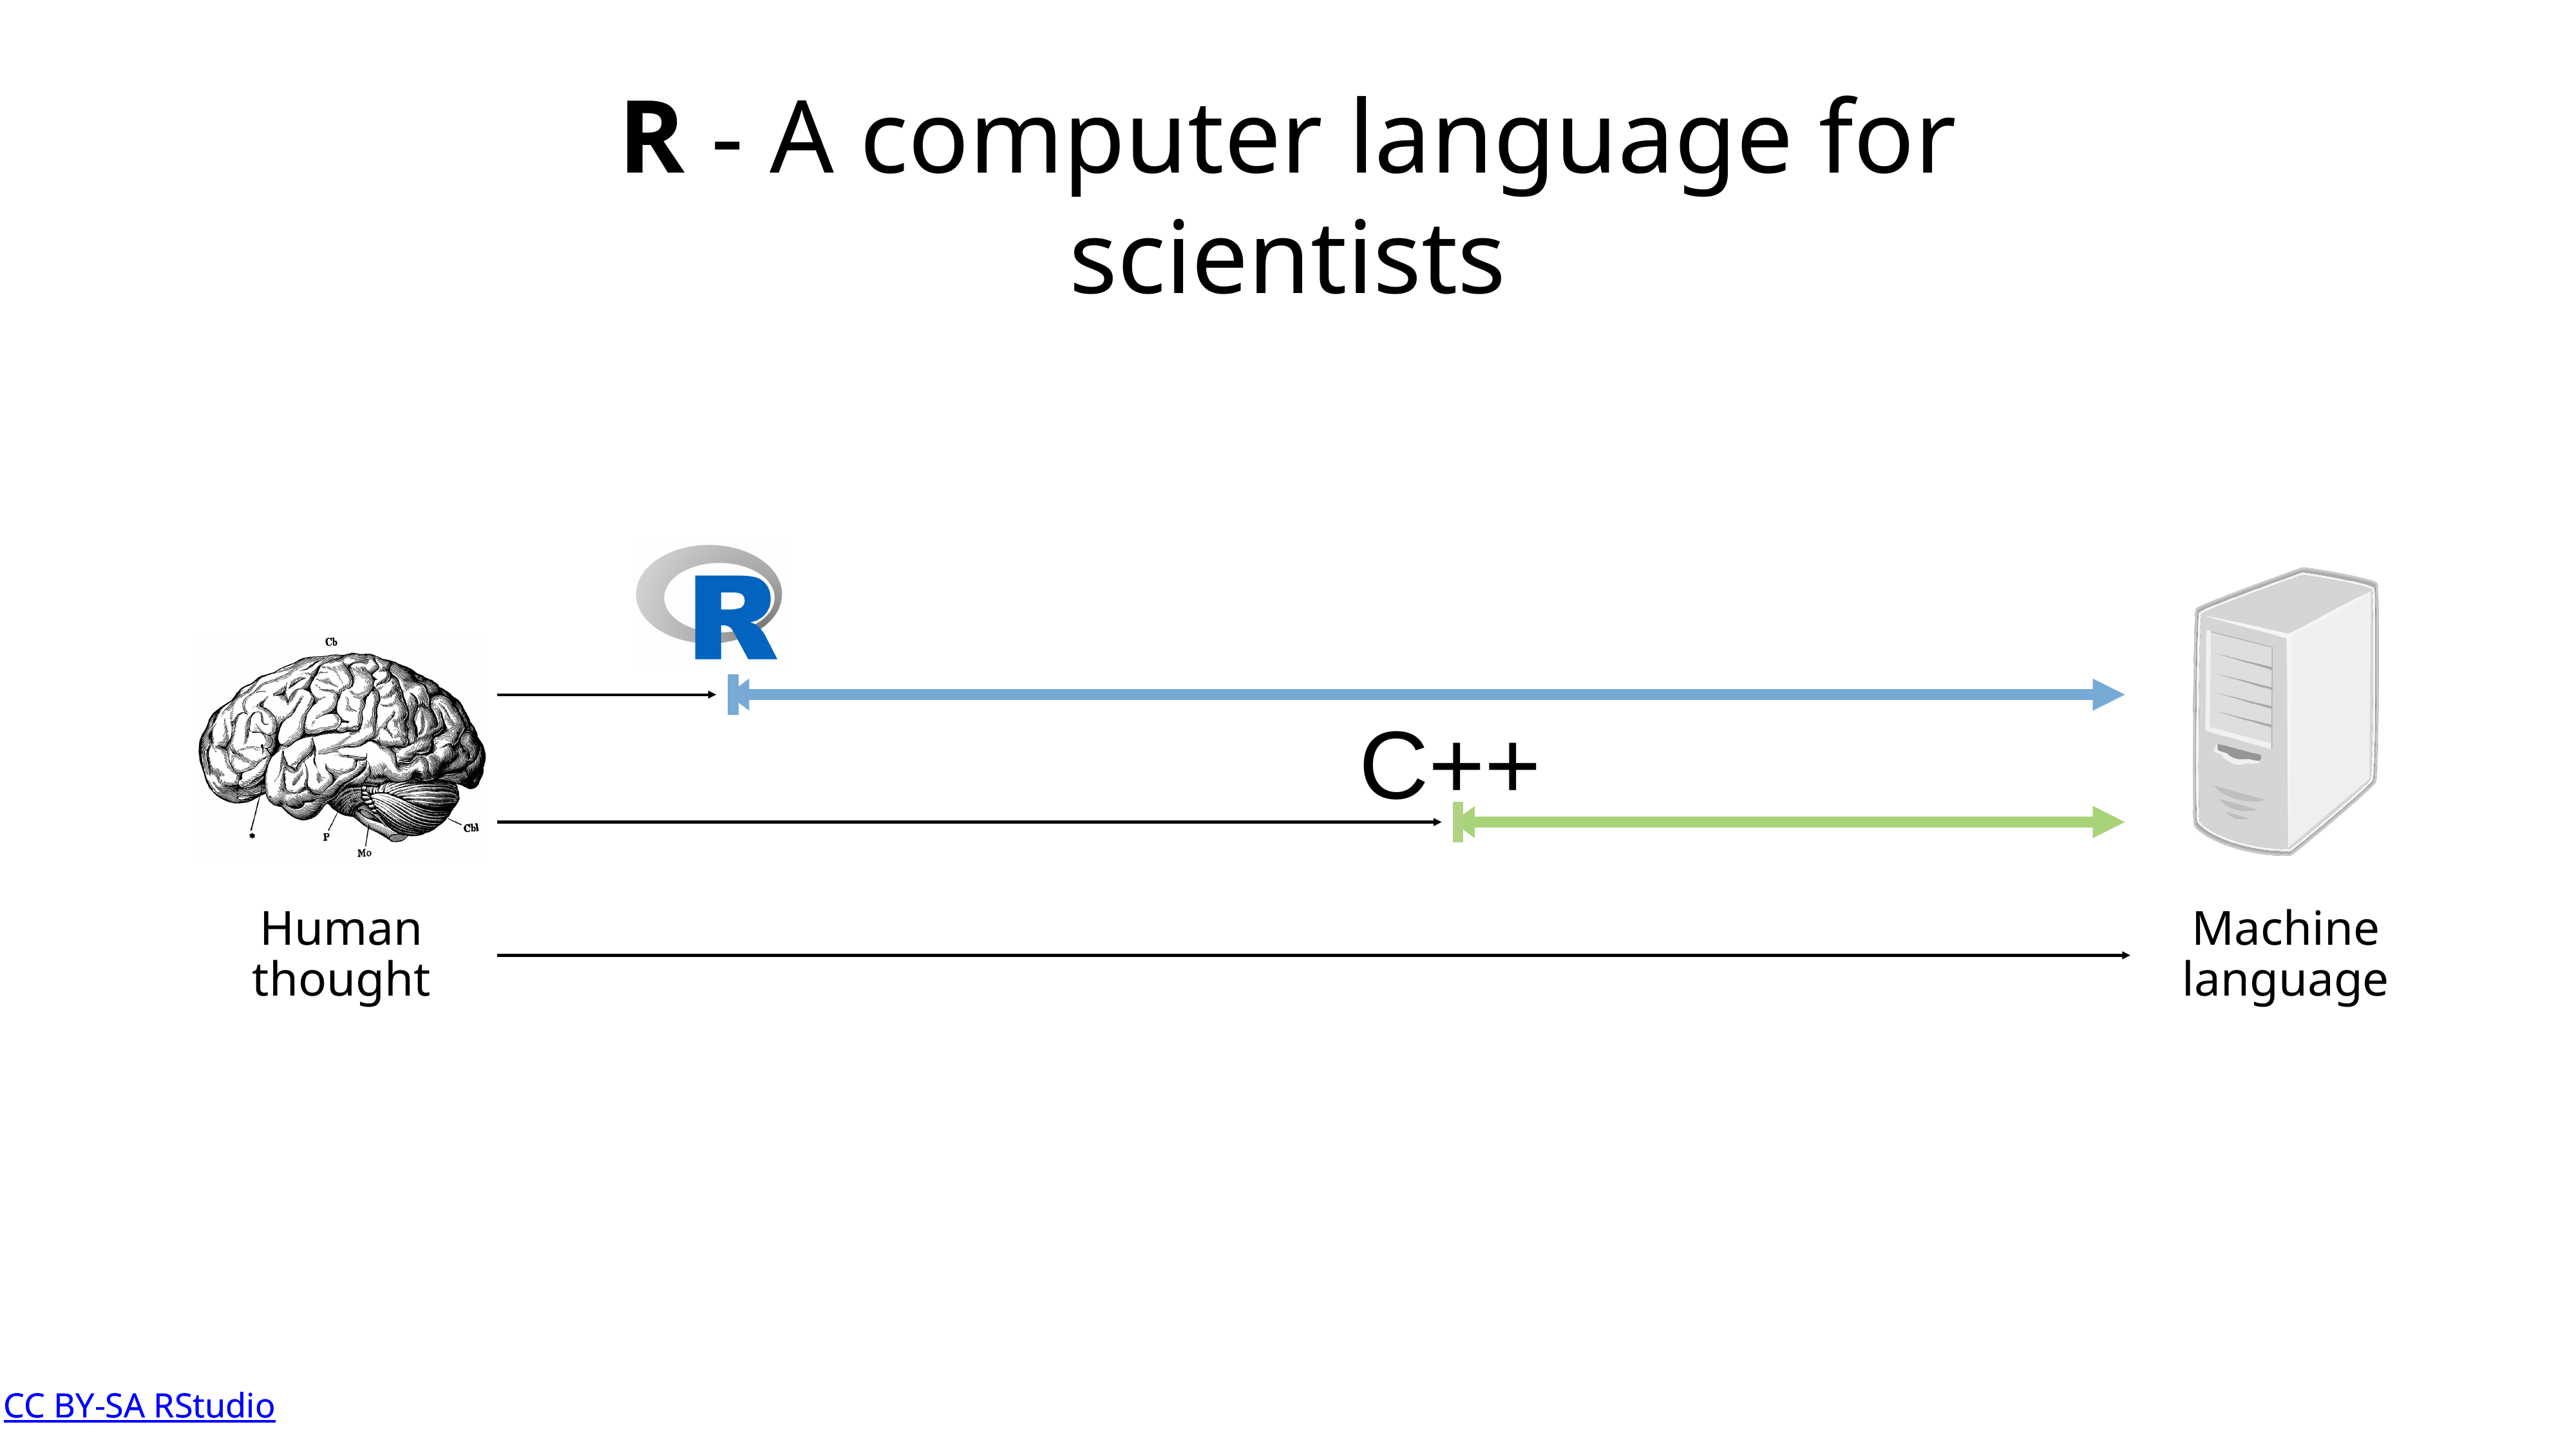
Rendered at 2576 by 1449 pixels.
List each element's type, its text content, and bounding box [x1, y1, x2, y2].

text_box CC BY-SA RStudio [0, 1376, 283, 1437]
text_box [2193, 567, 2379, 856]
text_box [1352, 701, 1548, 843]
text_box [632, 540, 786, 715]
text_box R - A computer language for scientists [423, 66, 2153, 319]
text_box [1548, 818, 2125, 826]
picture [197, 636, 486, 858]
text_box Human thought [225, 870, 459, 1040]
text_box [786, 690, 2125, 699]
text_box Machine language [2169, 870, 2403, 1040]
text_box [497, 951, 2130, 960]
